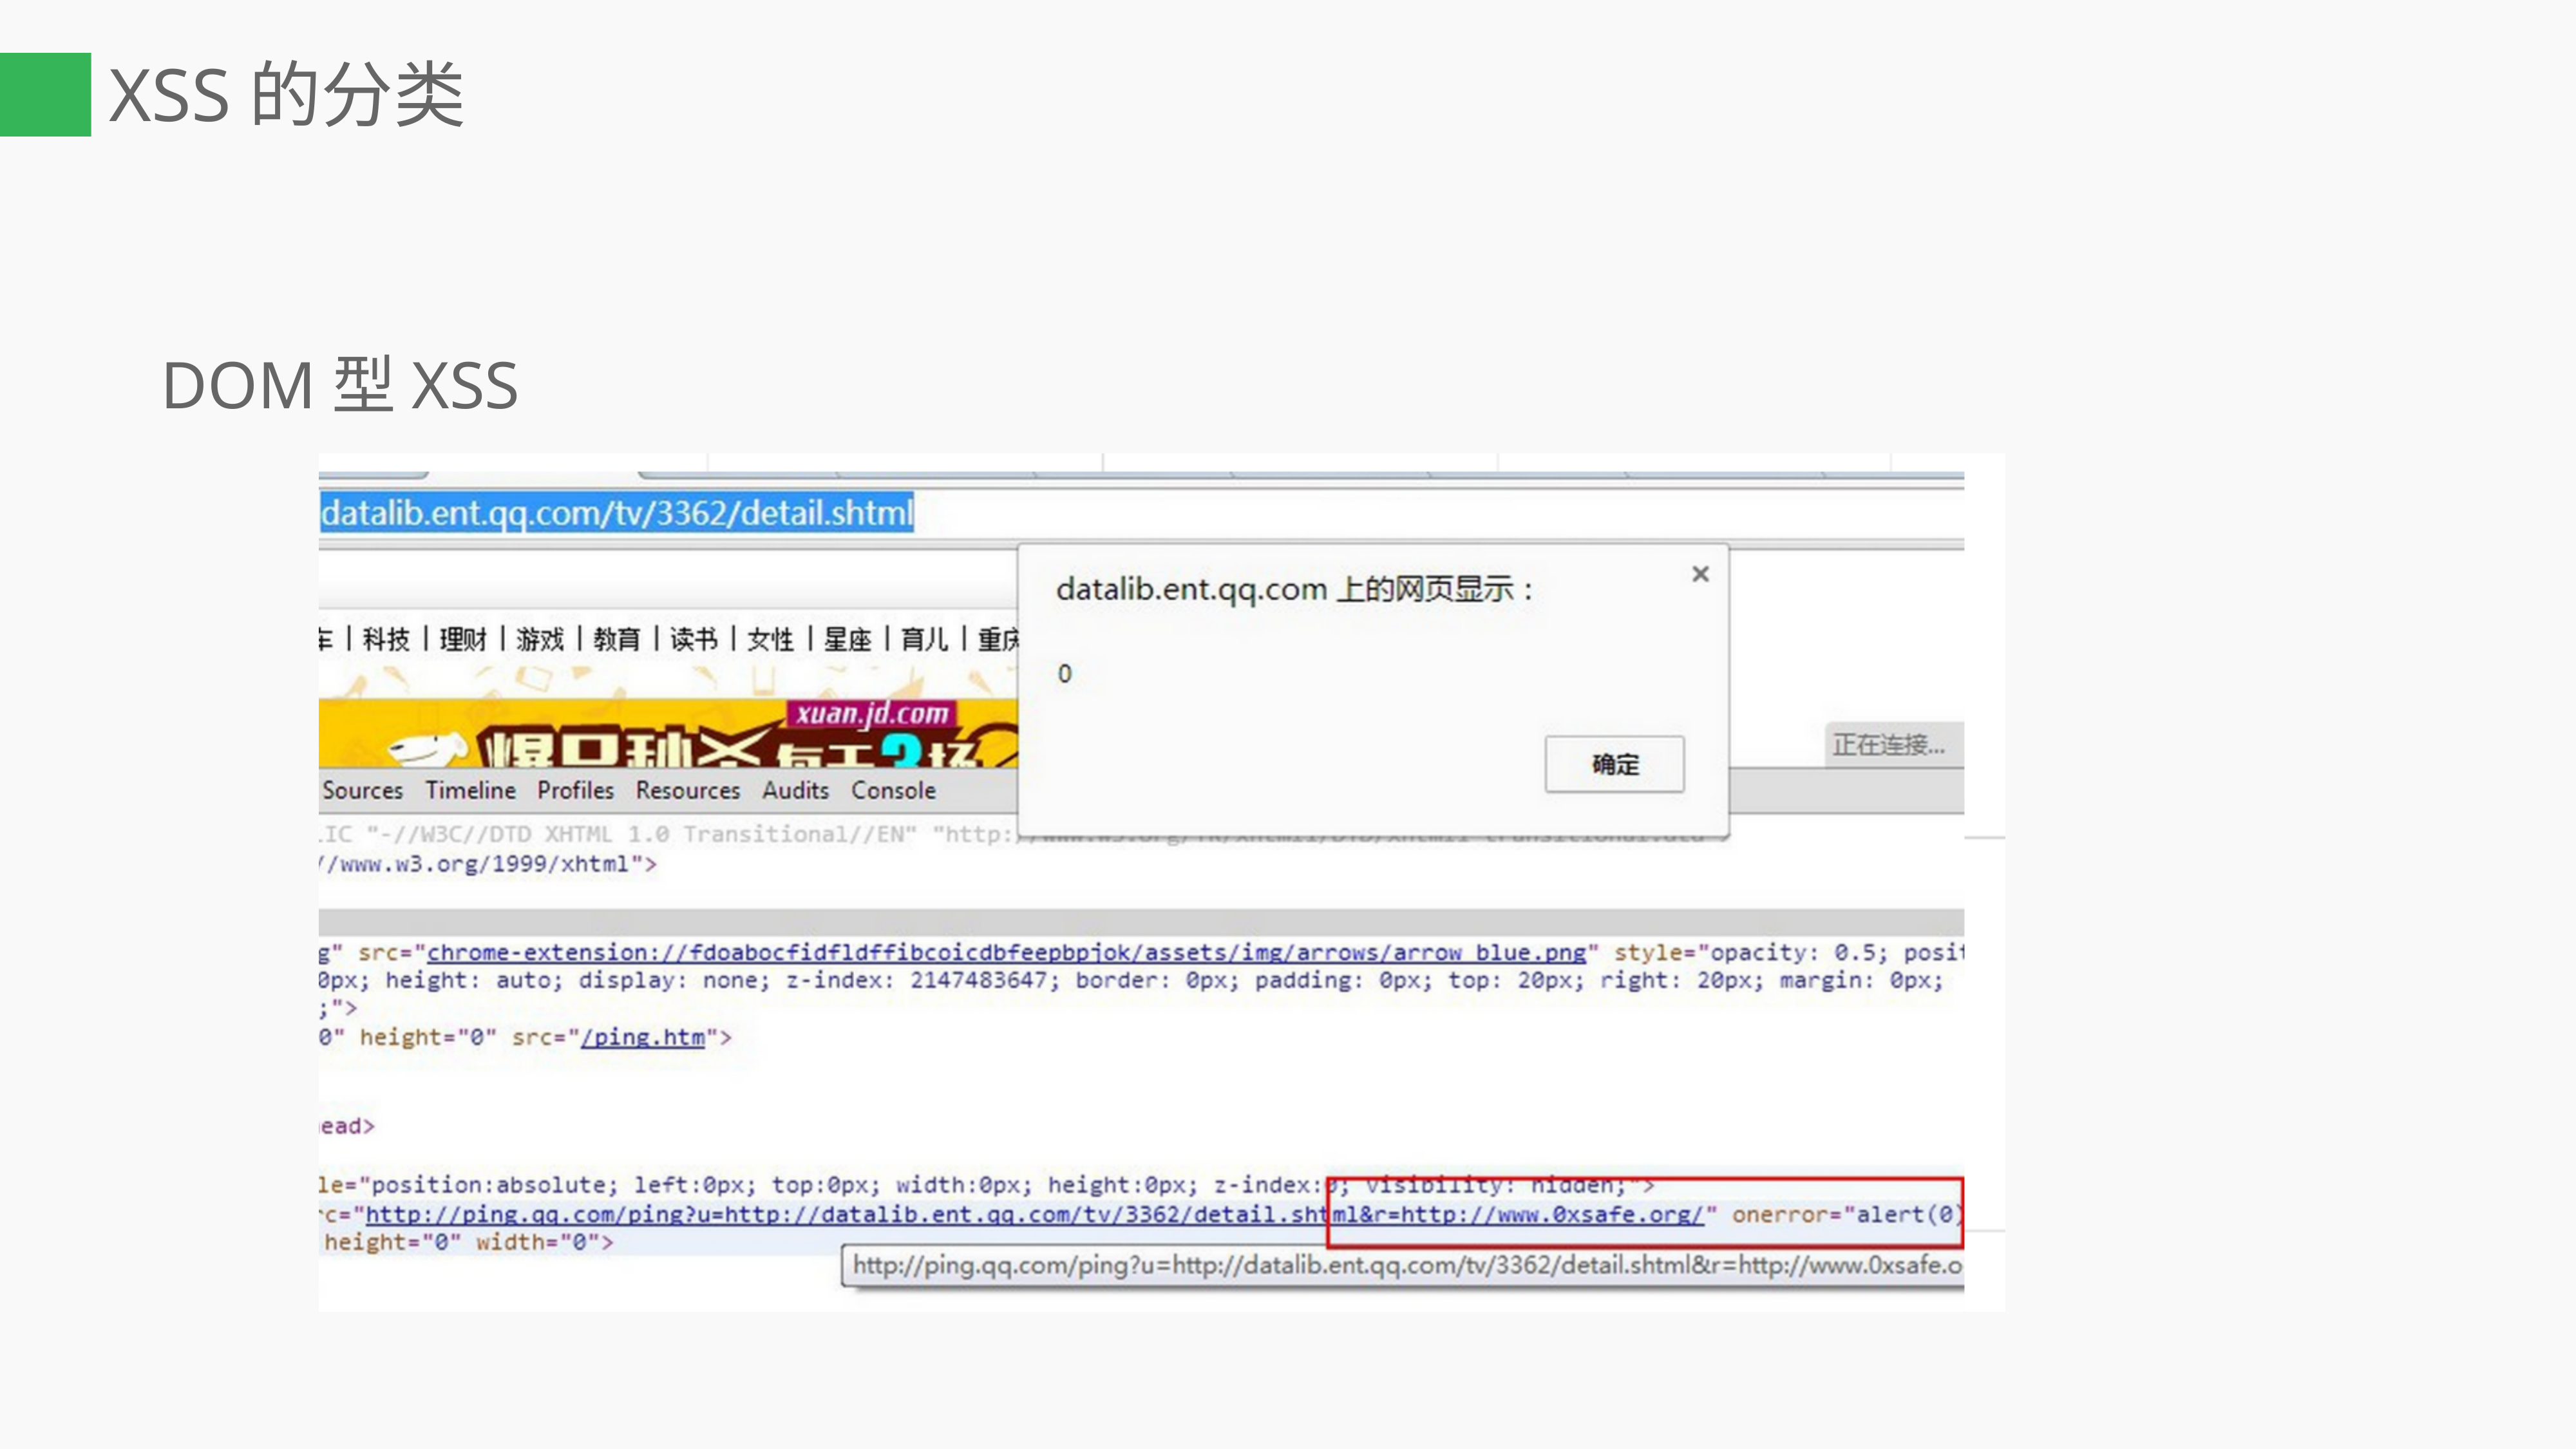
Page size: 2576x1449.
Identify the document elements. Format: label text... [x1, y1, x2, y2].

text_box DOM型XSS [151, 339, 2497, 1426]
title XSS的分类 [108, 52, 2540, 137]
picture [0, 53, 91, 137]
picture [319, 453, 2006, 1312]
